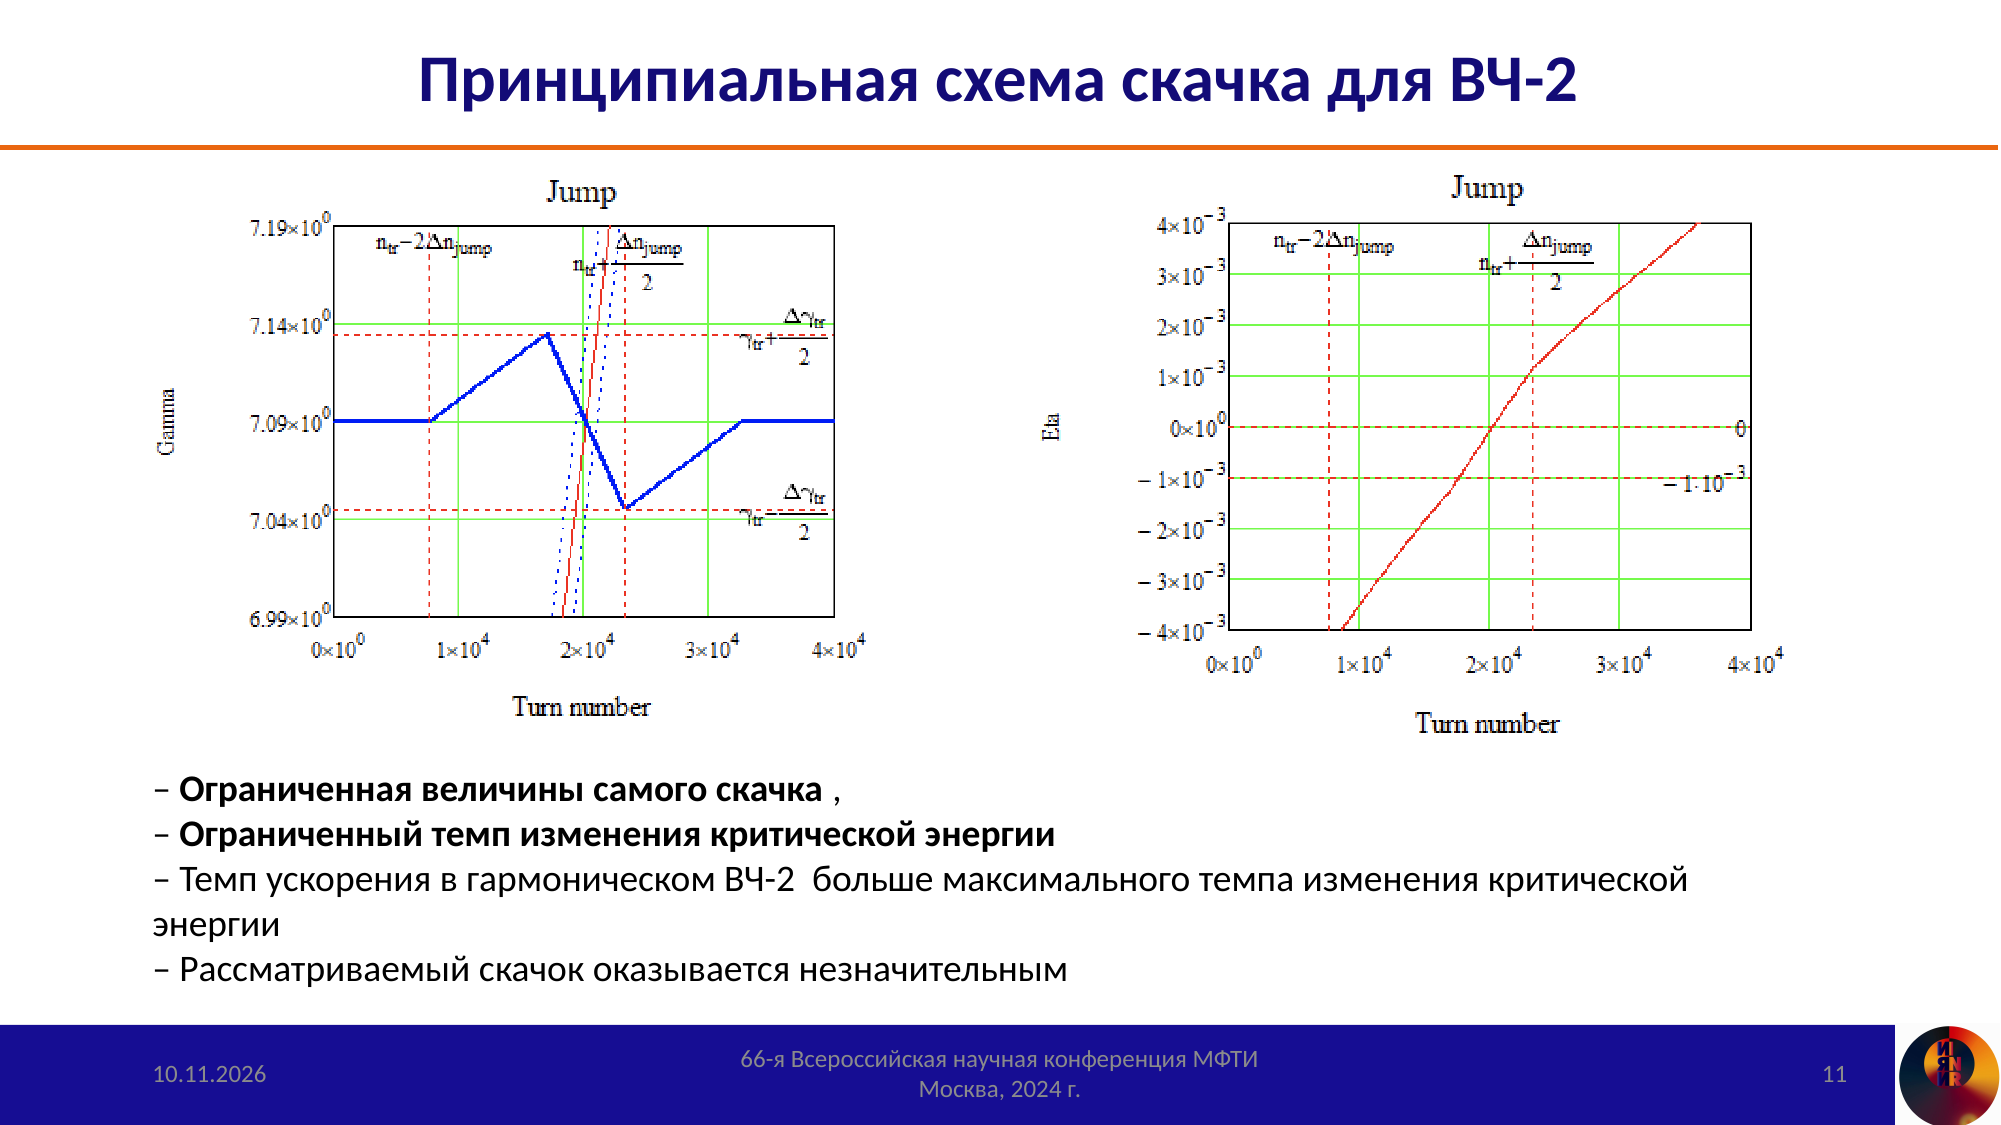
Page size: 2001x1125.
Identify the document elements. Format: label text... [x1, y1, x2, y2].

text_box Принципиальная схема скачка для ВЧ-2 [0, 36, 1998, 124]
picture [1032, 158, 1793, 755]
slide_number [137, 1042, 588, 1103]
picture [1895, 1022, 2000, 1125]
text_box [0, 1024, 1895, 1125]
slide_number 11 [1412, 1042, 1863, 1103]
picture [137, 156, 909, 757]
footer 66-я Всероссийская научная конференция МФТИ Москва, 2024 г. [662, 1042, 1338, 1103]
